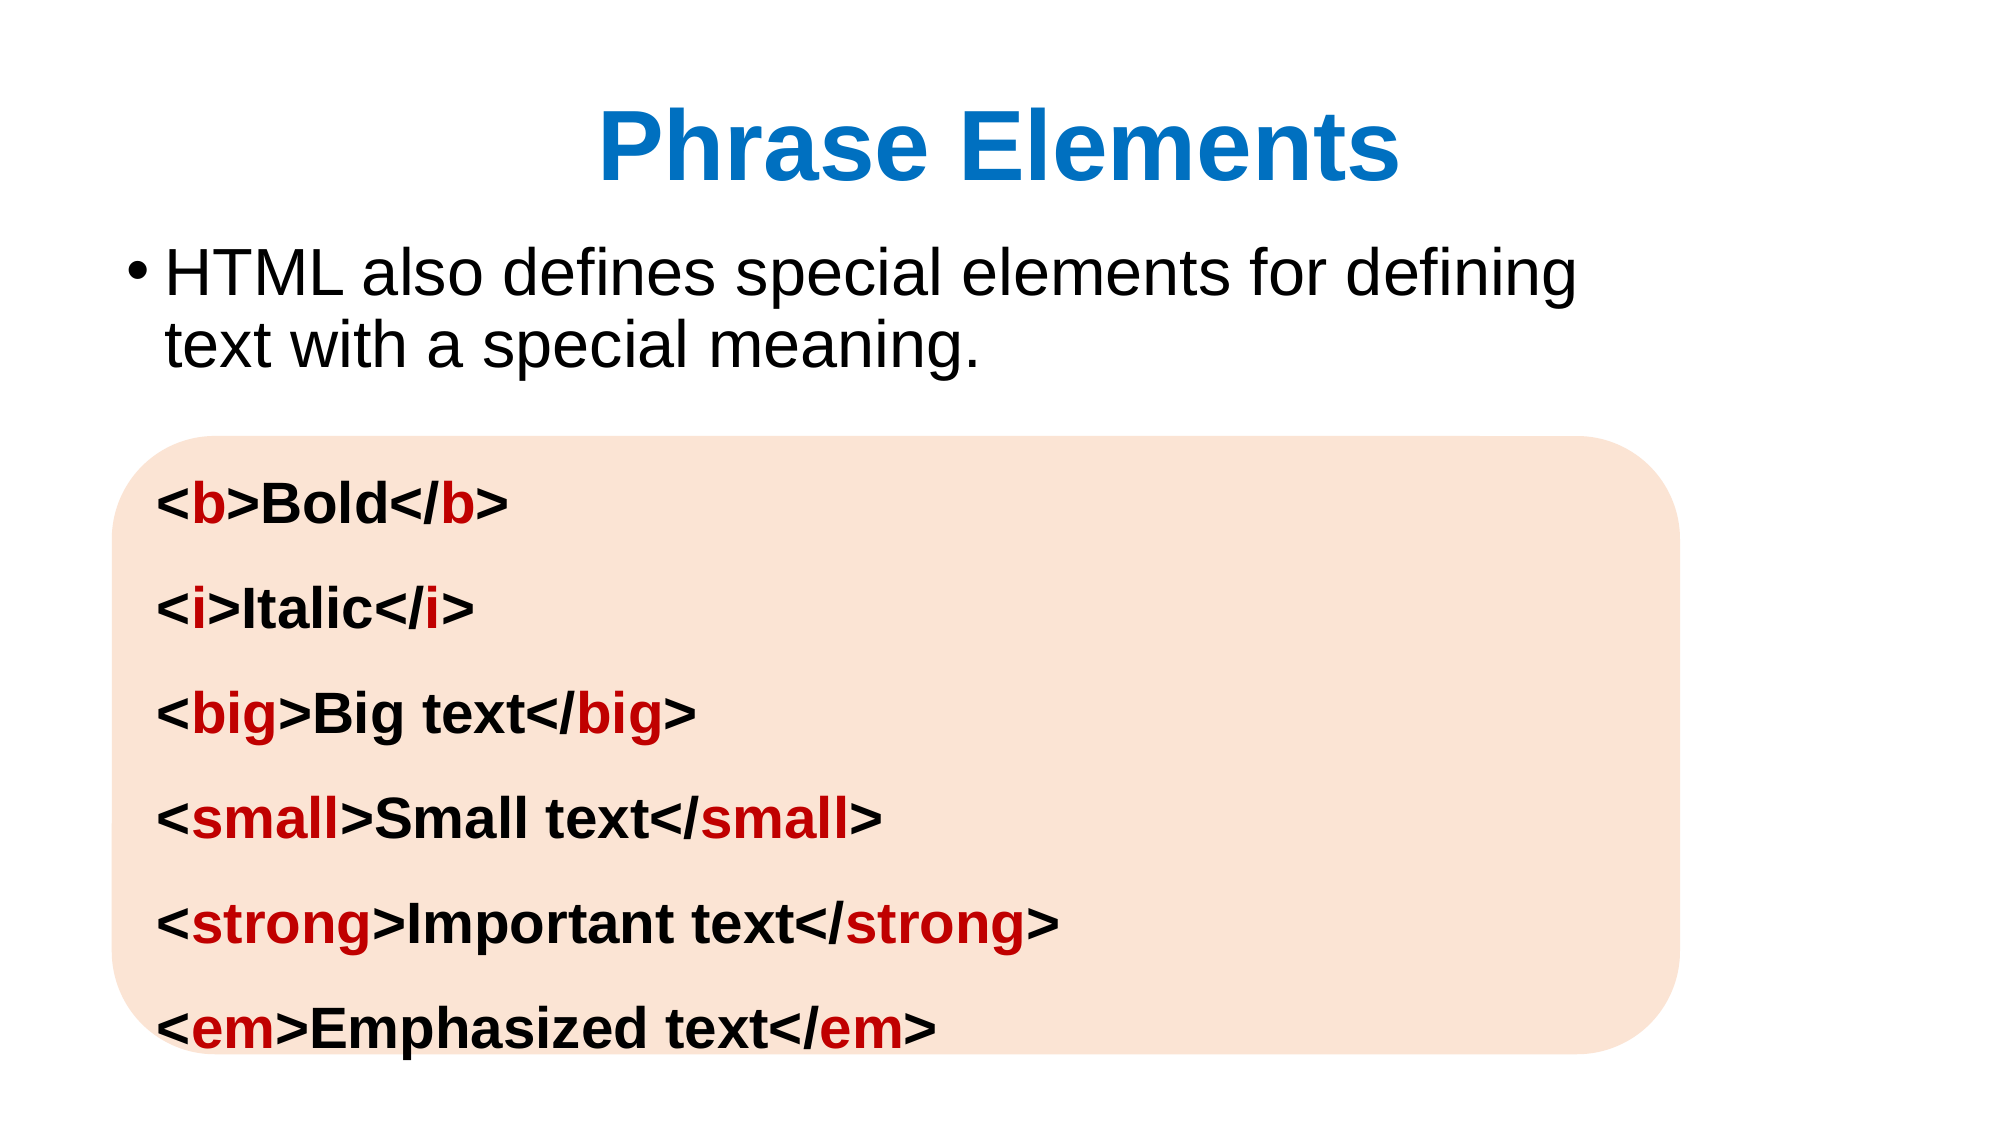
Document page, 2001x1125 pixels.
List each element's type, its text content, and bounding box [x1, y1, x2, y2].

list HTML also defines special elements for defining text with a special meaning. [111, 230, 1680, 532]
title Phrase Elements [137, 59, 1863, 236]
text_box <b>Bold</b> <i>Italic</i> <big>Big text</big> <small>Small text</small> <strong>Important text</strong> <em>Emphasized text</em> [111, 435, 1681, 1055]
